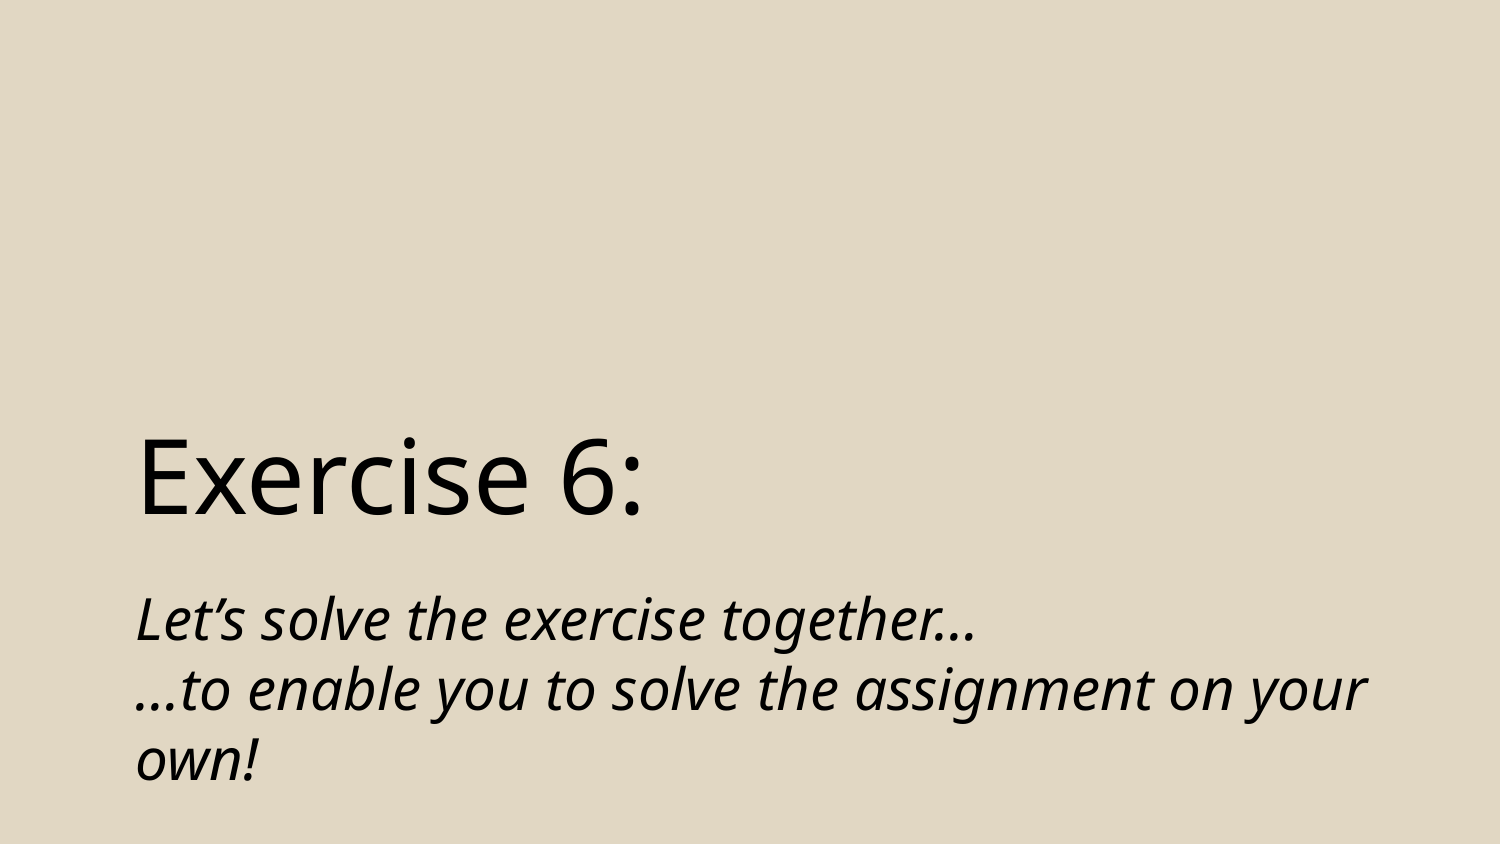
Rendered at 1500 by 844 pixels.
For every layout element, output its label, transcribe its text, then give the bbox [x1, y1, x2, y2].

list Exercise 6: [135, 120, 1442, 535]
list Let’s solve the exercise together… …to enable you to solve the assignment on your own! [135, 582, 1393, 735]
